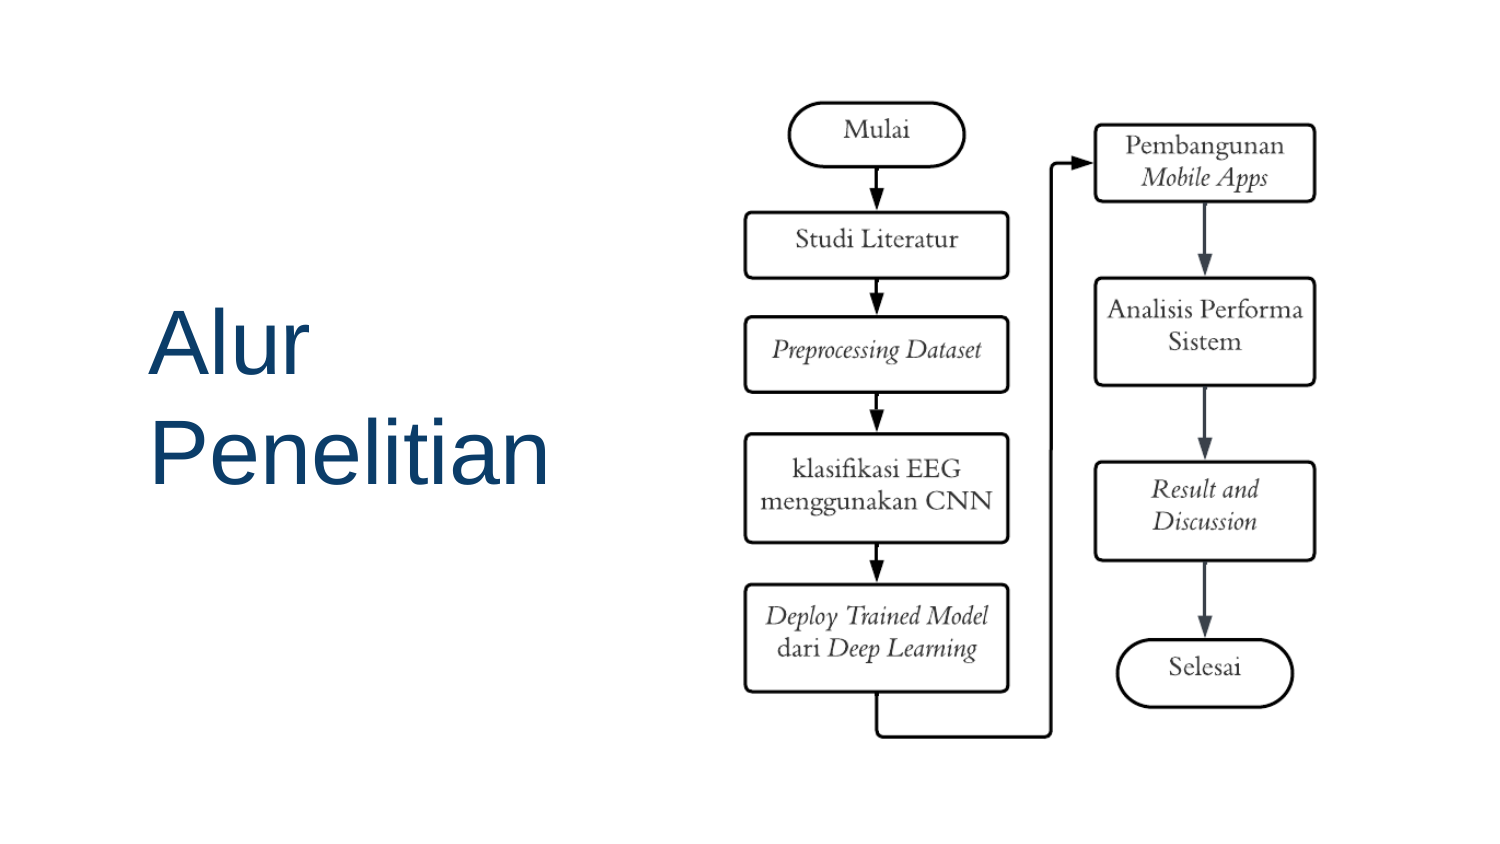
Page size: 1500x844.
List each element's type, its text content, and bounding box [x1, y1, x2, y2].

title Alur Penelitian [133, 267, 600, 577]
picture [693, 98, 1367, 746]
